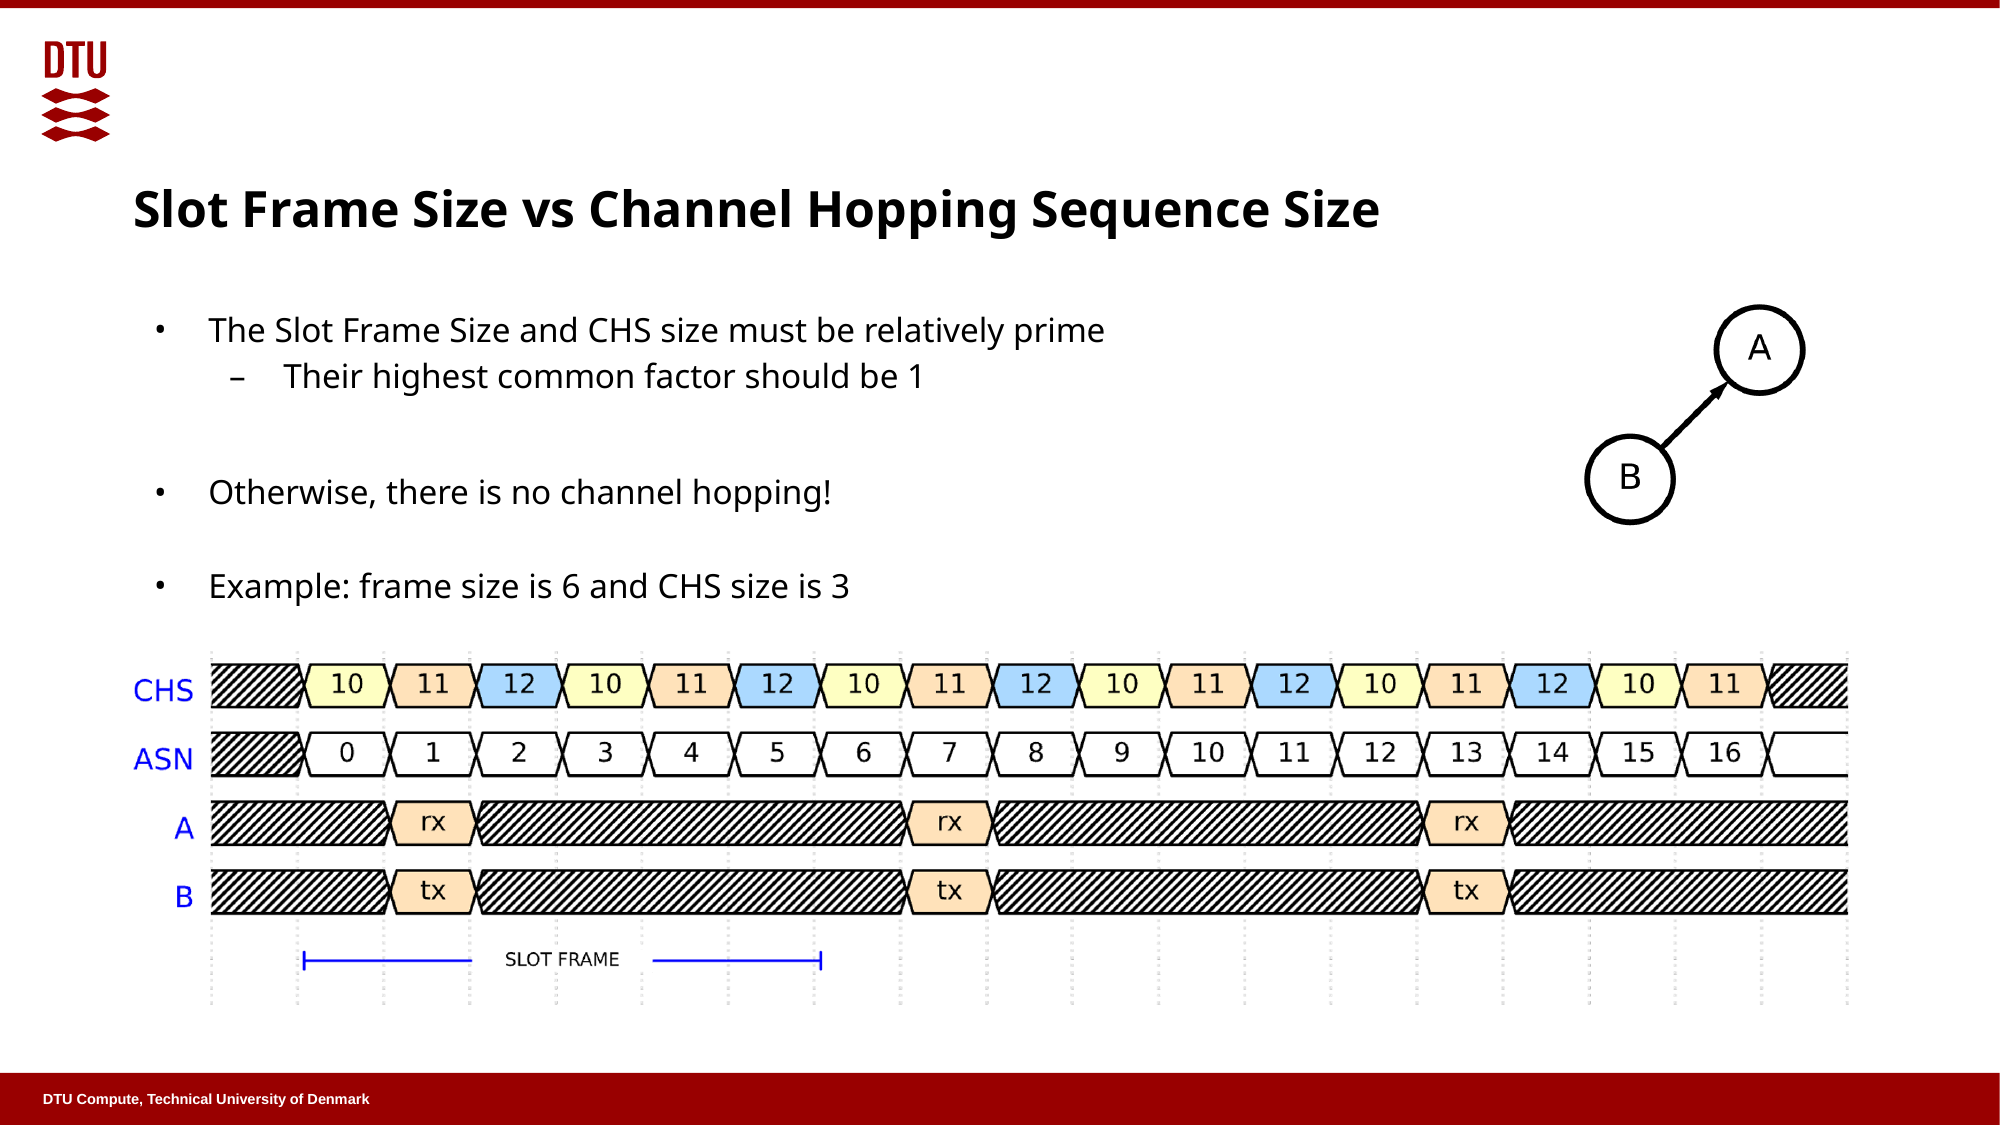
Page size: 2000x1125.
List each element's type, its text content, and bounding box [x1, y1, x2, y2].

picture [1558, 273, 1834, 551]
picture [90, 611, 1877, 1038]
title Slot Frame Size vs Channel Hopping Sequence Size [133, 50, 1834, 238]
list The Slot Frame Size and CHS size must be relatively prime Their highest common factor should be 1 Otherwise, there is no channel hopping! Example: frame size is 6 and CHS size is 3 [133, 262, 1834, 611]
